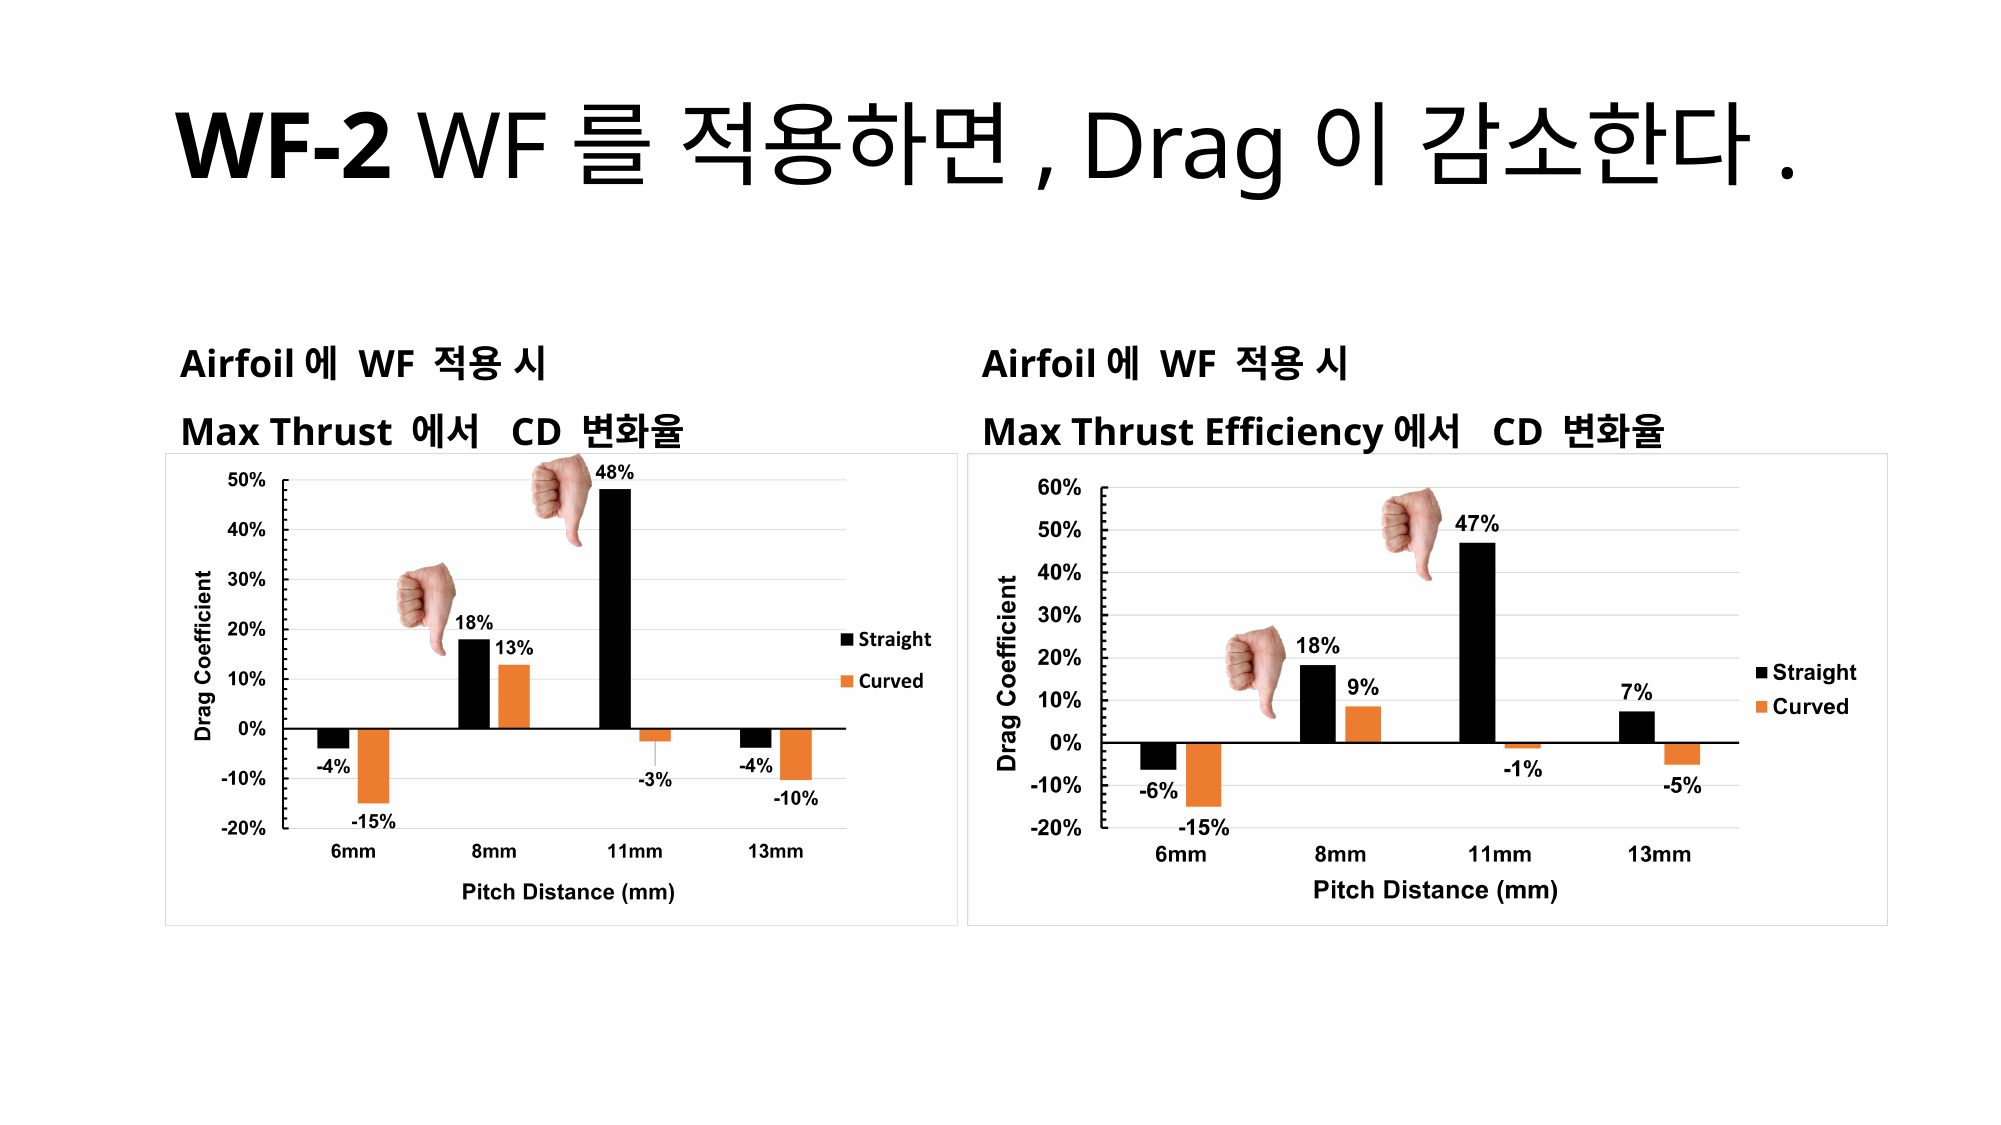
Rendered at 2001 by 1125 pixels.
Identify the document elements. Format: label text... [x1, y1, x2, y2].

picture [395, 562, 456, 656]
picture [1380, 487, 1441, 581]
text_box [165, 310, 1888, 926]
text_box WF-2 WF를 적용하면, Drag이 감소한다. [140, 79, 1913, 204]
picture [531, 453, 592, 547]
picture [1225, 625, 1286, 719]
